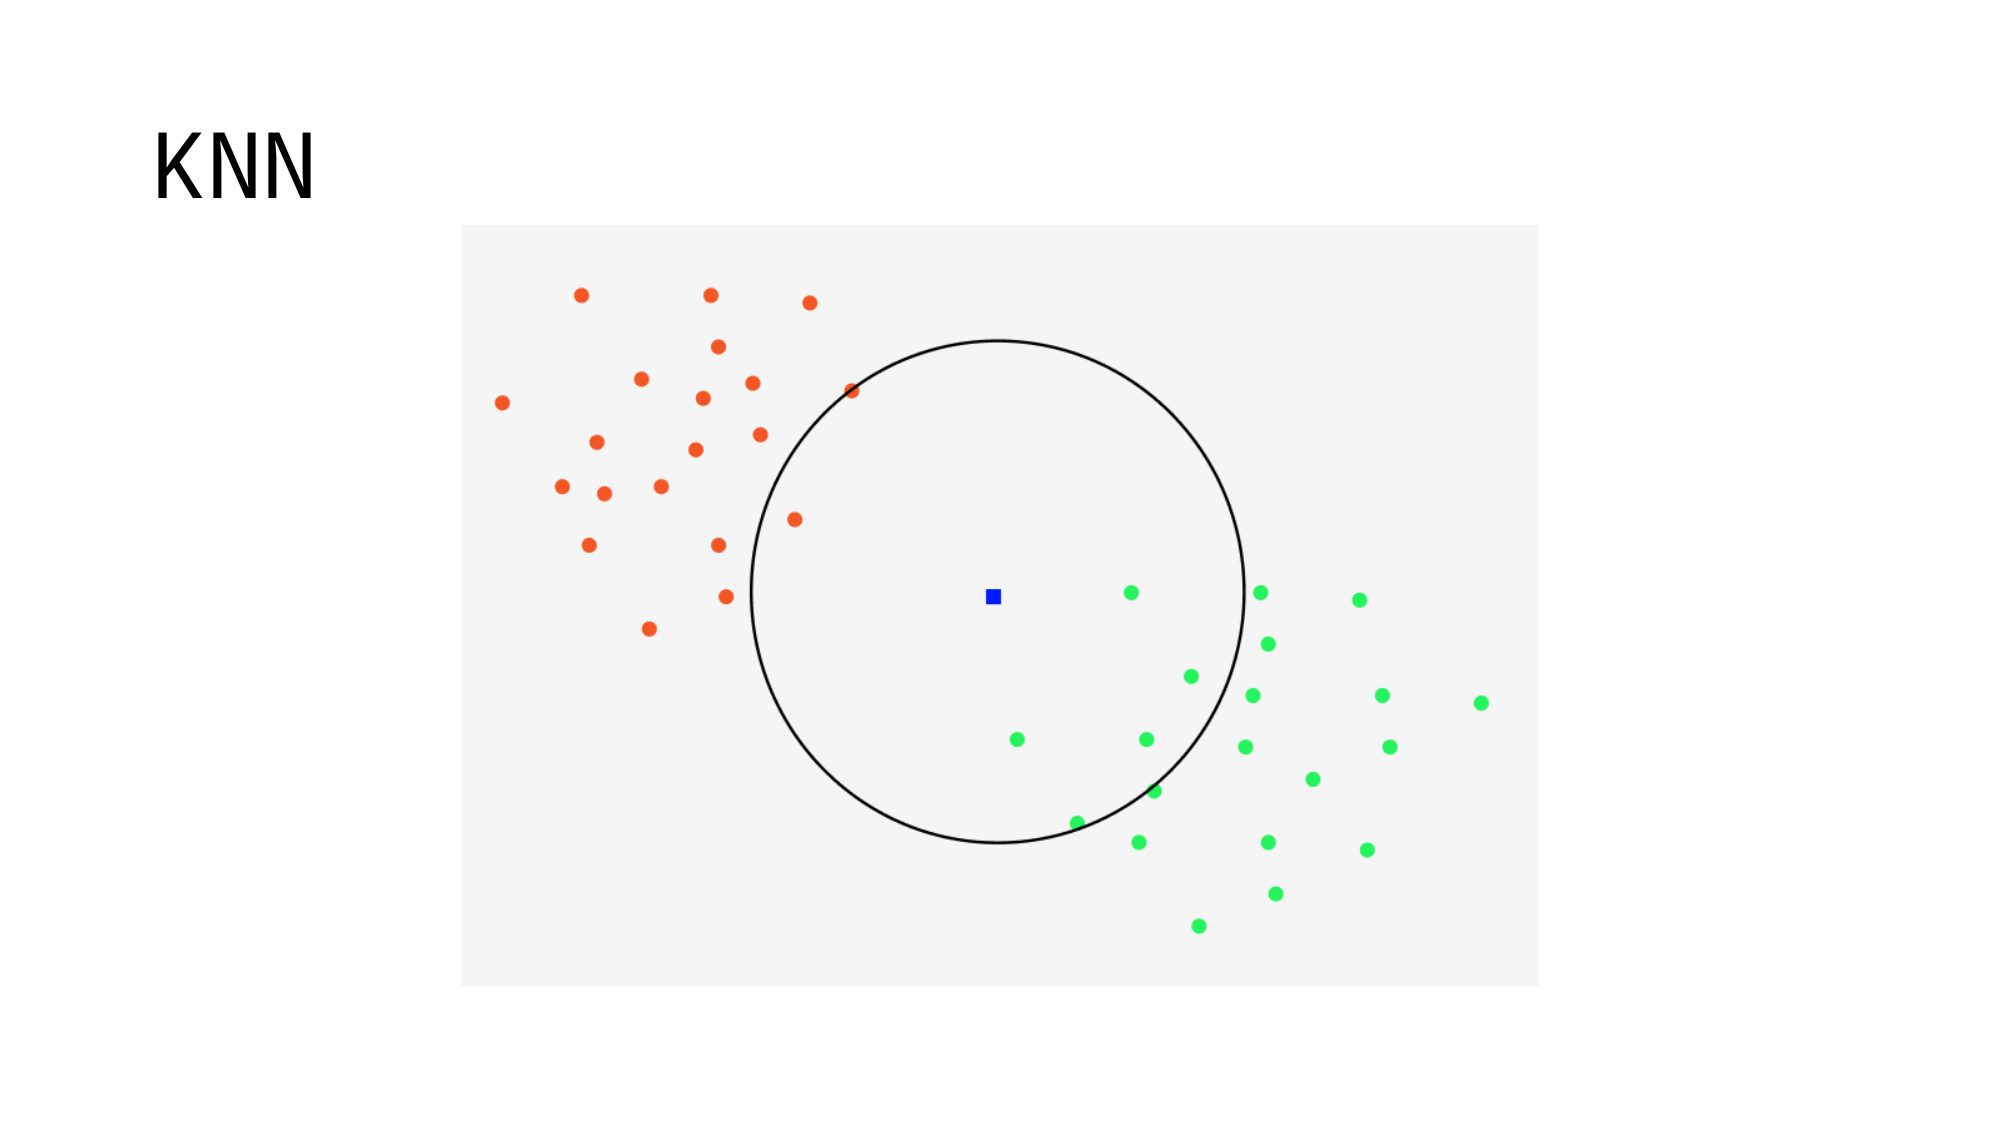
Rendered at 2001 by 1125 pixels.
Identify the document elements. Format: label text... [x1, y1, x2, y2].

title KNN [137, 59, 1863, 278]
picture [461, 225, 1539, 986]
